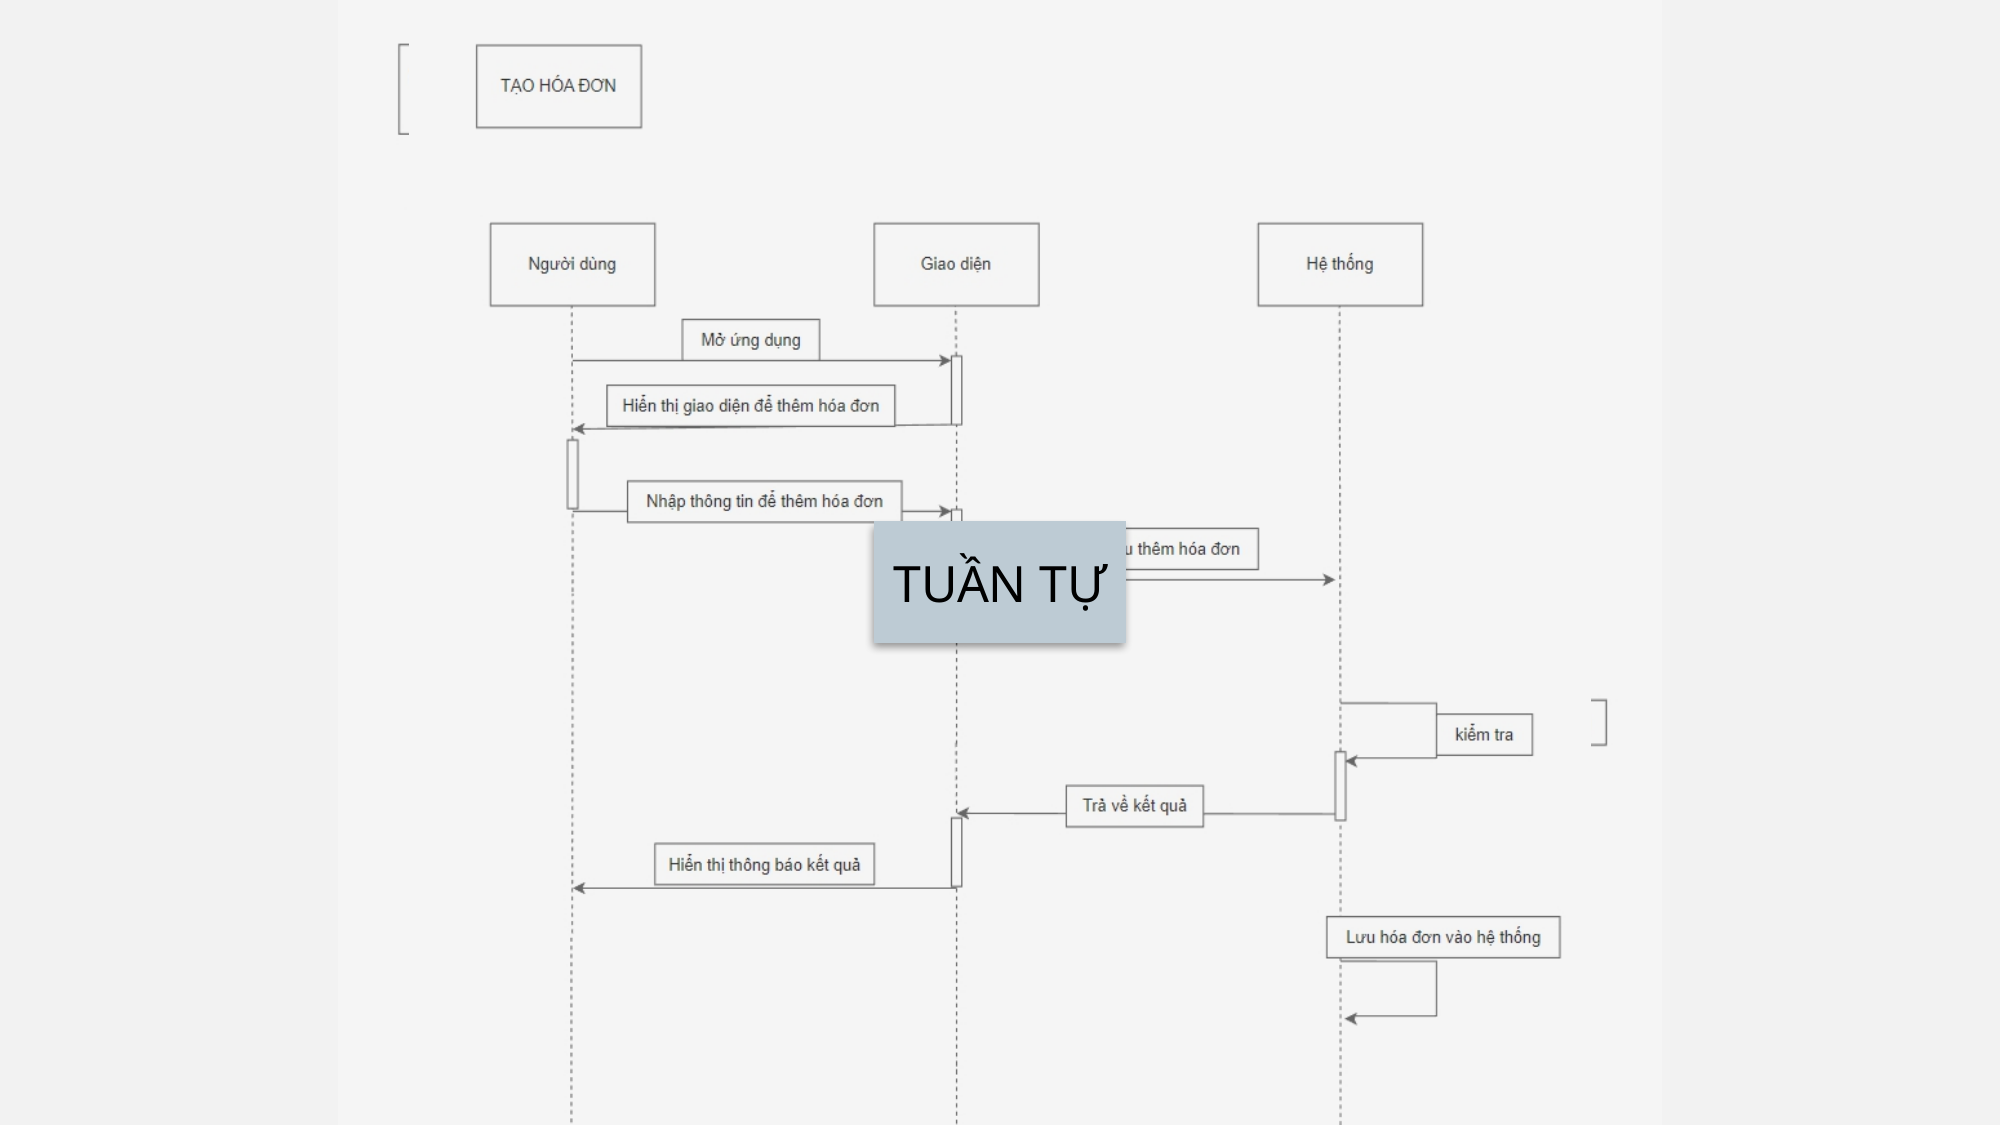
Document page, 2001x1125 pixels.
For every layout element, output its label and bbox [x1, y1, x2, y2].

picture [338, 0, 1662, 1125]
